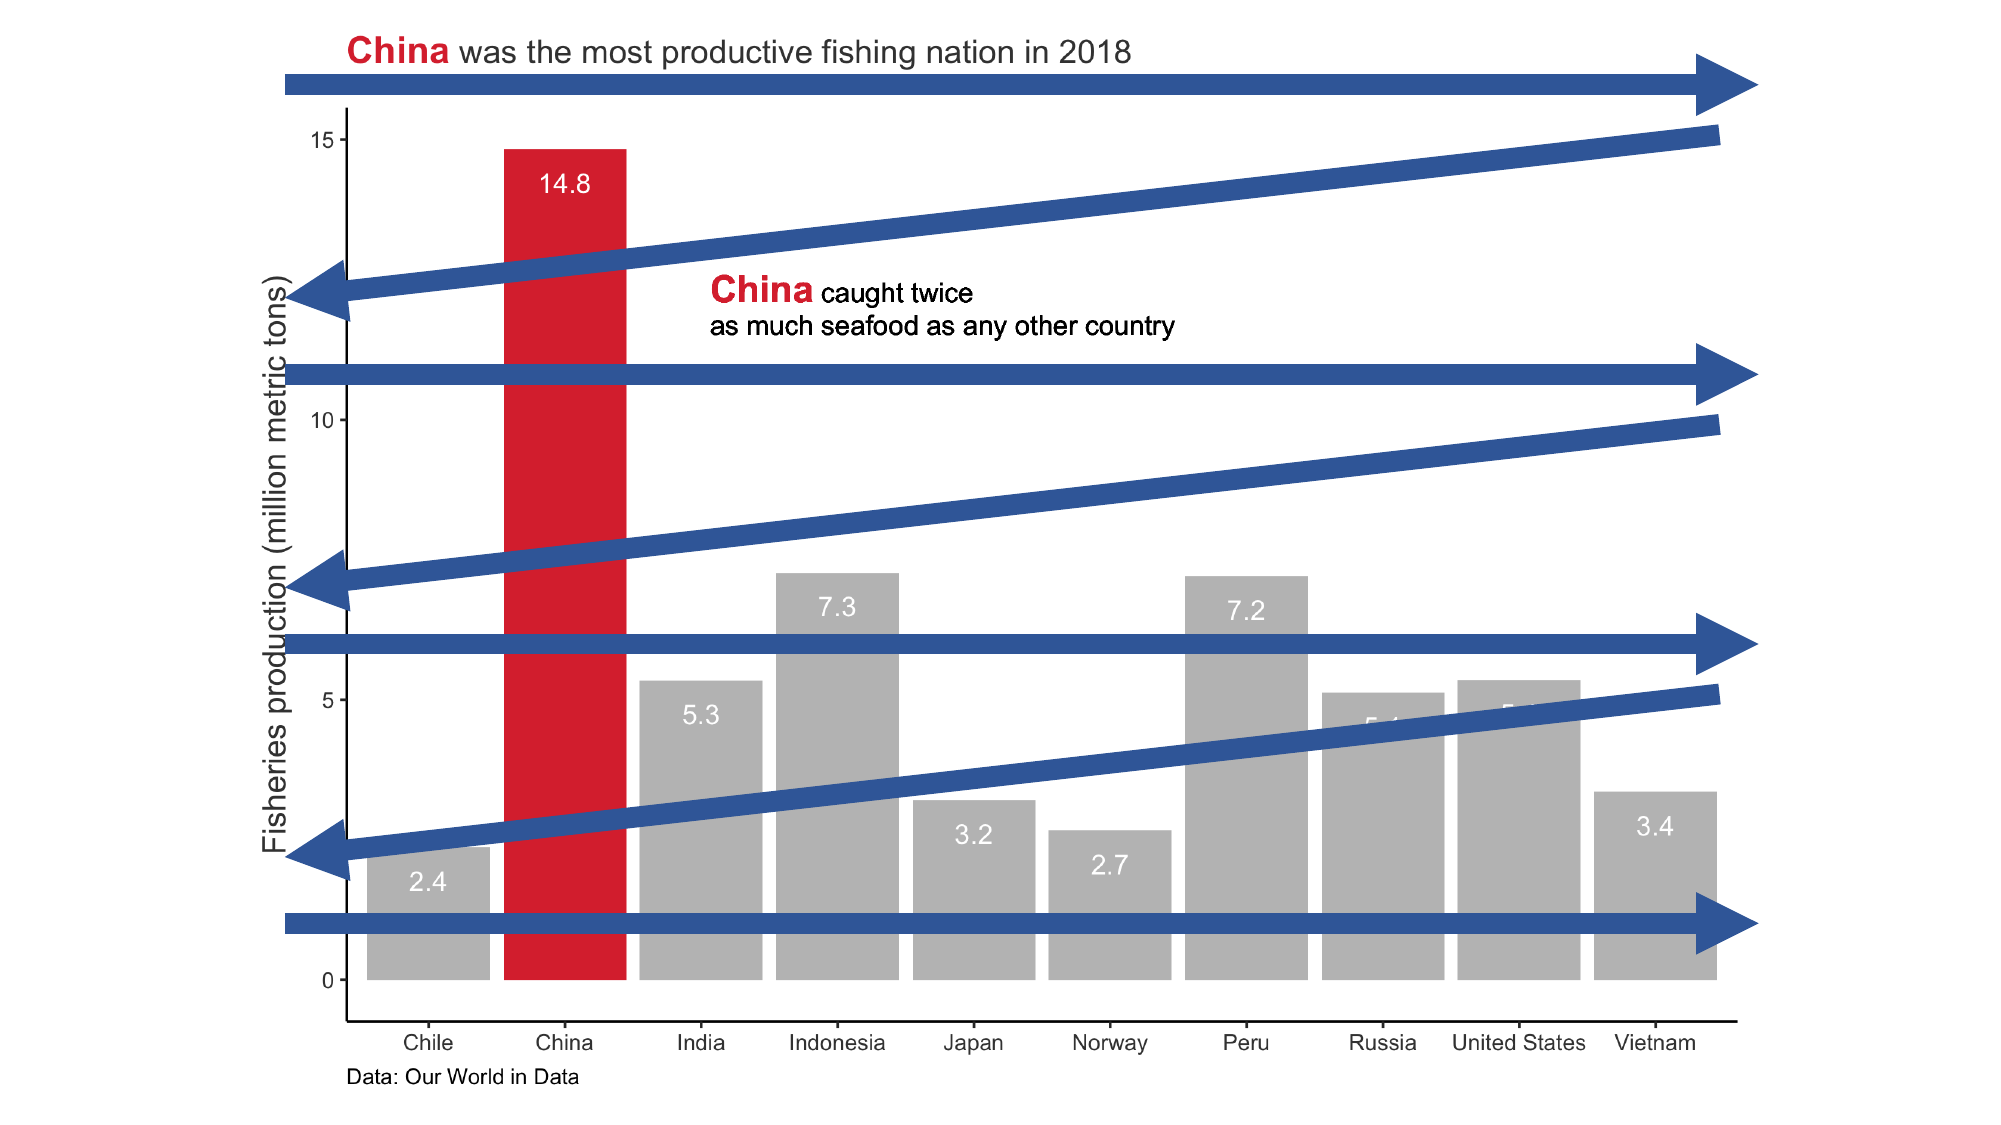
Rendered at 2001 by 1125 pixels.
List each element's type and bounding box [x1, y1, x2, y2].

text_box [284, 693, 1720, 858]
picture [225, 0, 1774, 1125]
text_box [284, 424, 1720, 588]
text_box [284, 134, 1720, 298]
